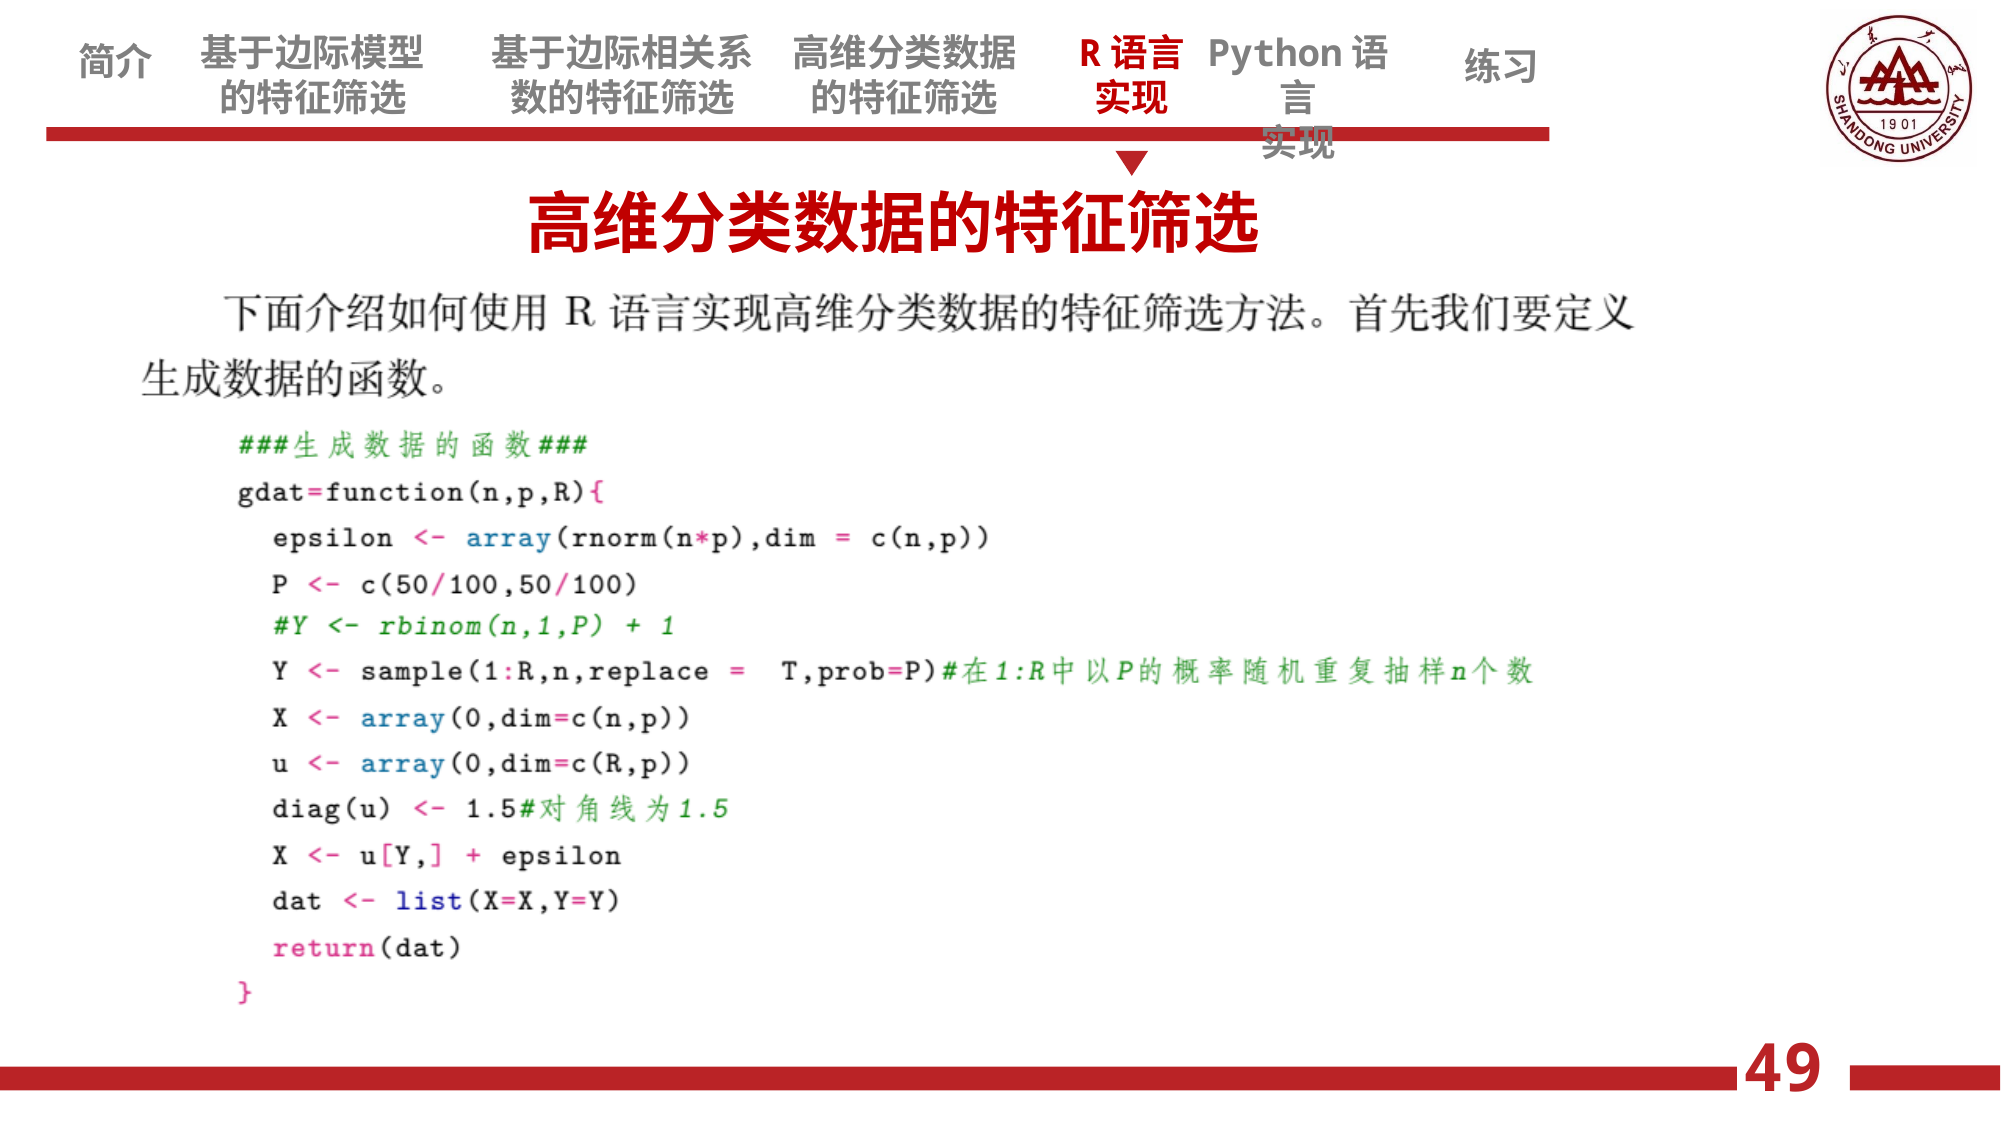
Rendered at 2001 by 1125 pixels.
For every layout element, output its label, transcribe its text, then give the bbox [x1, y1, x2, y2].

slide_number [1550, 1042, 2000, 1103]
picture [235, 424, 1566, 1027]
text_box 高维分类数据的特征筛选 [511, 173, 1303, 269]
picture [133, 281, 1649, 406]
picture [1820, 9, 1977, 167]
